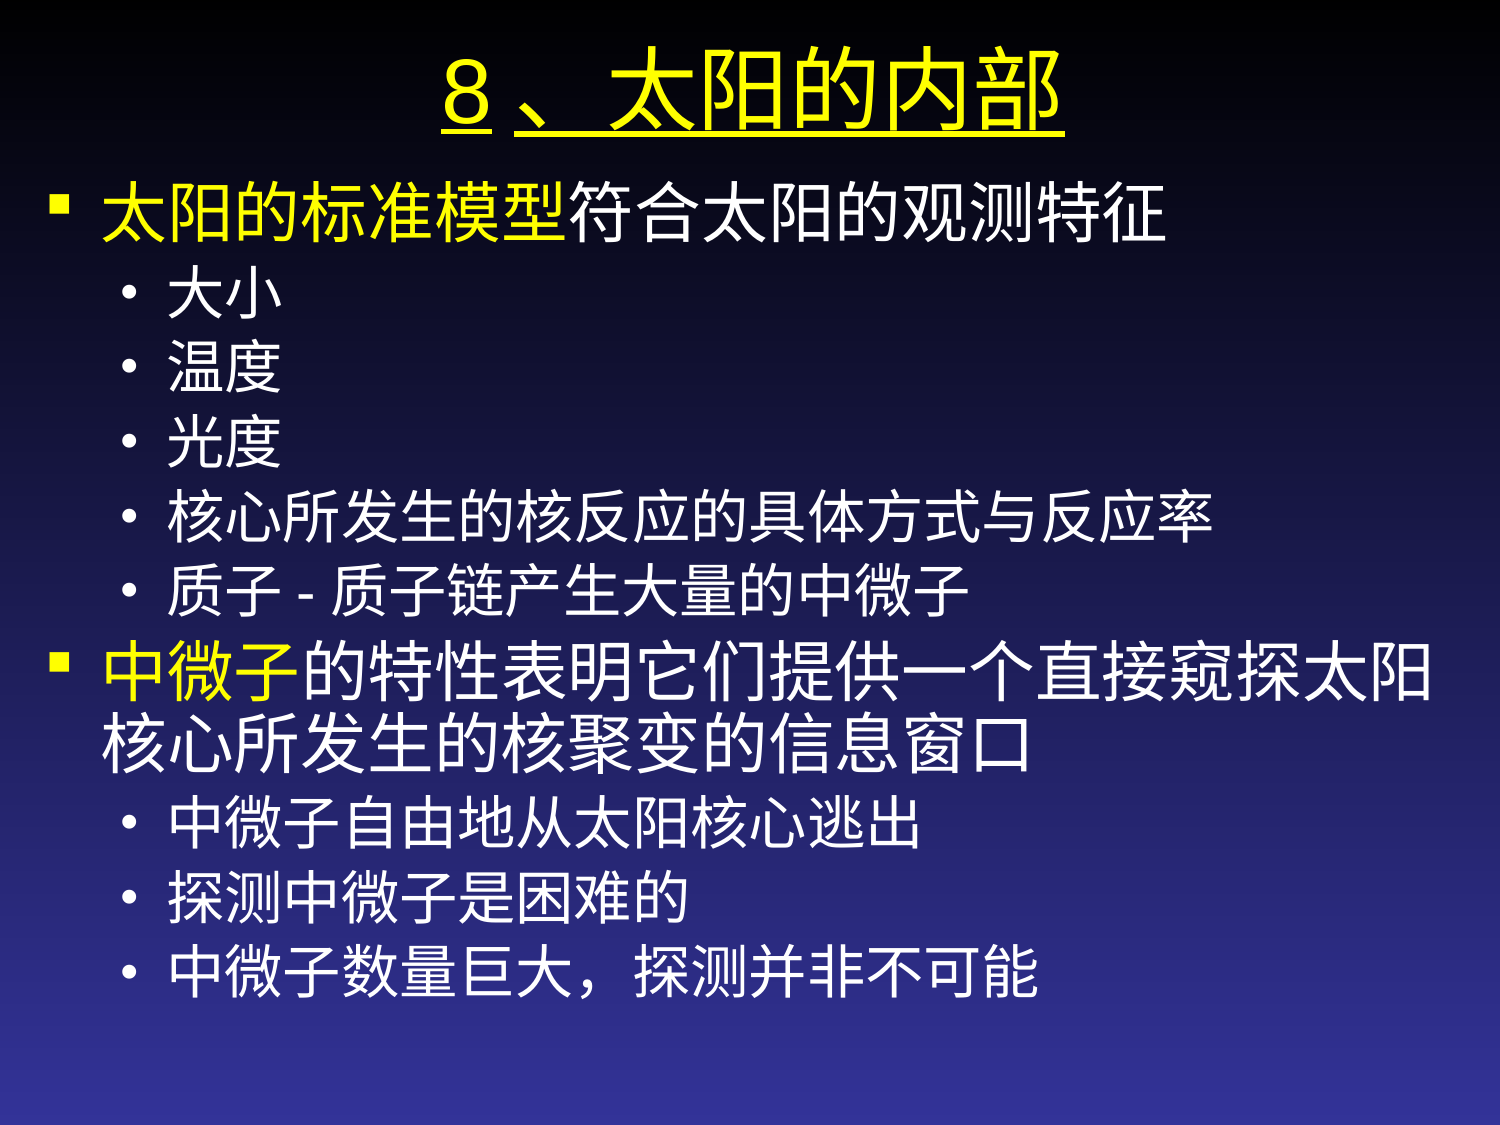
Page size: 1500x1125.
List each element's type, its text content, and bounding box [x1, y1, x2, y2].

list 太阳的标准模型符合太阳的观测特征 大小 温度 光度 核心所发生的核反应的具体方式与反应率 质子-质子链产生大量的中微子 中微子的特性表明它们提供一个直接窥探太阳核心所发生的核聚变的信息窗口 中微子自由地从太阳核心逃出 探测中微子是困难的 中微子数量巨大，探测并非不可能 [29, 172, 1467, 1071]
title 8、太阳的内部 [53, 31, 1454, 144]
